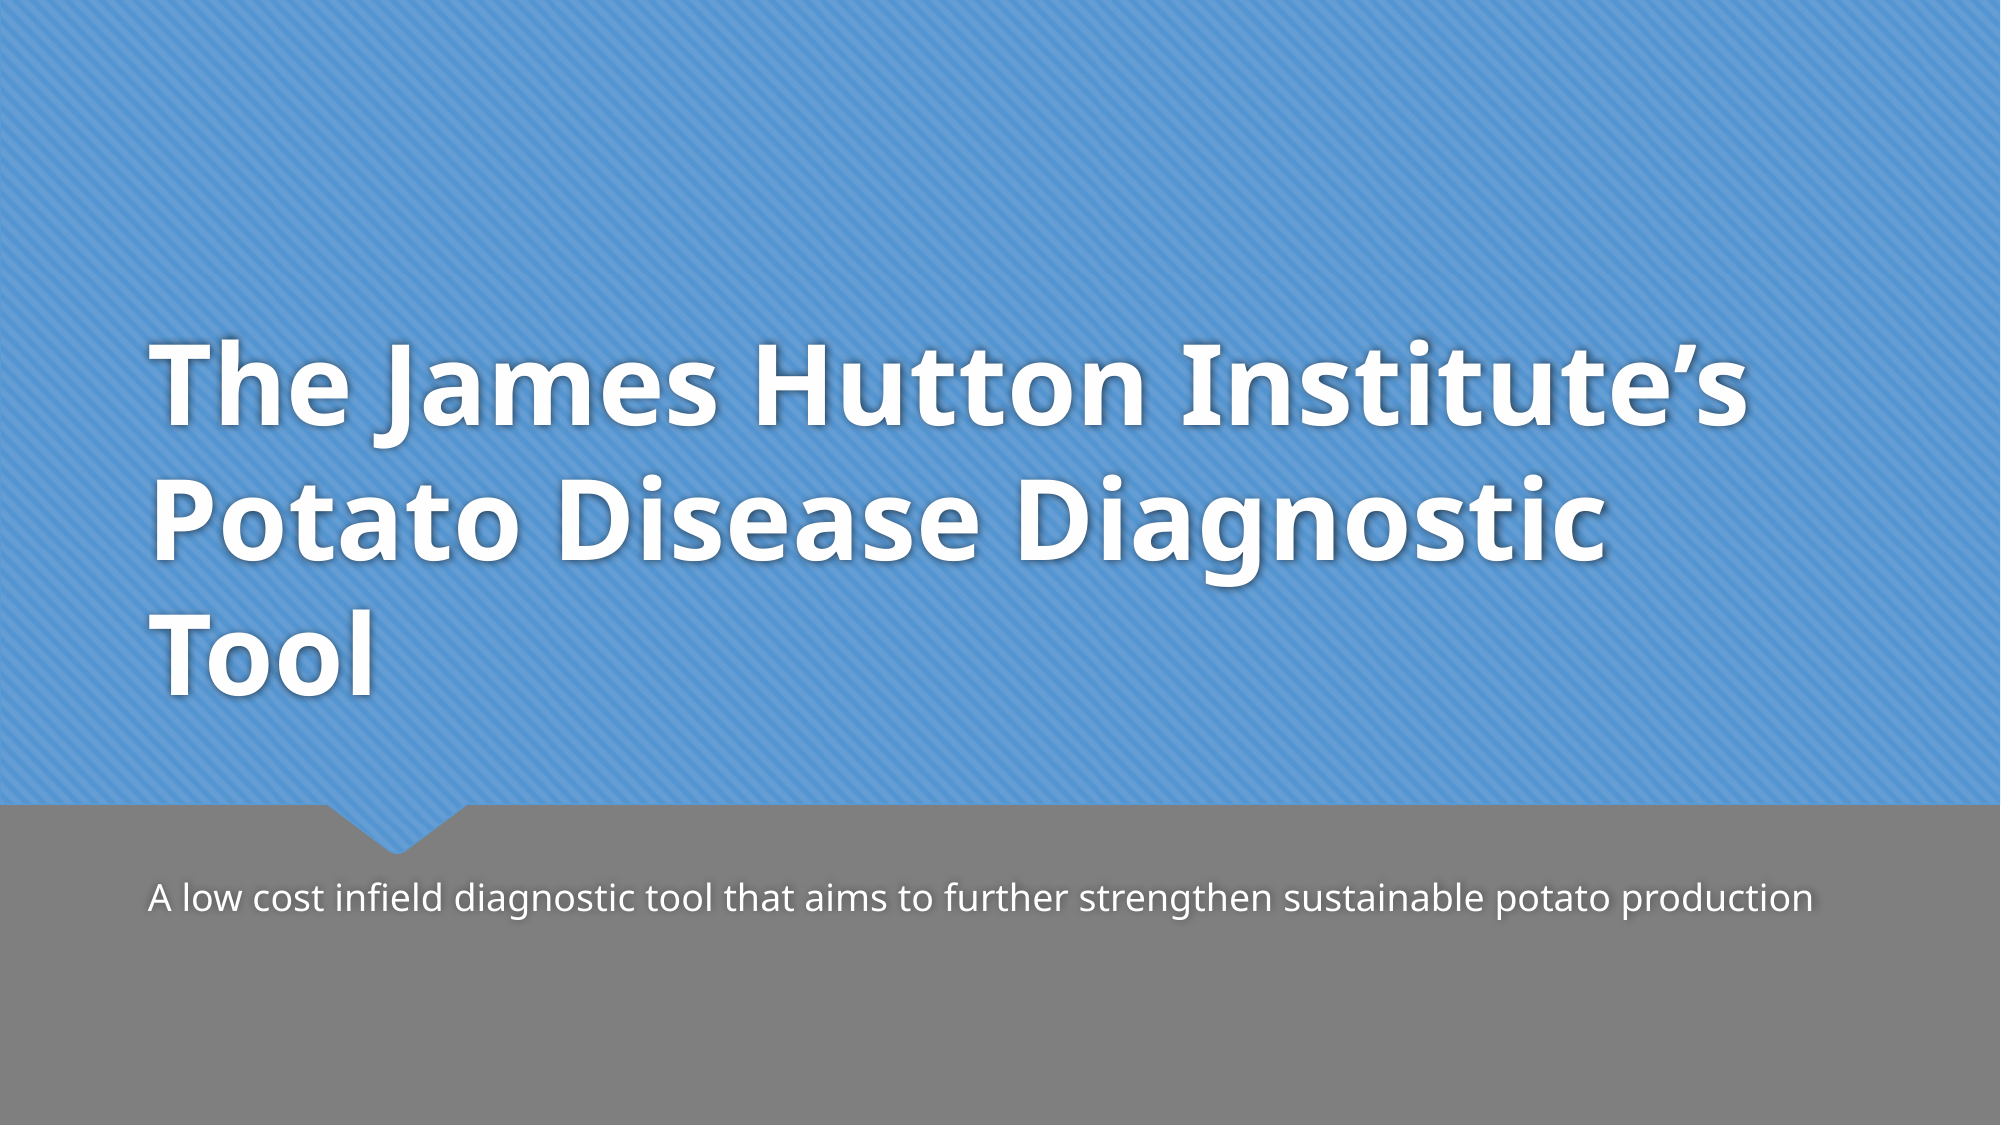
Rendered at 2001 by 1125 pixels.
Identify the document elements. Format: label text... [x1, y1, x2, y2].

title The James Hutton Institute’s Potato Disease Diagnostic Tool [132, 237, 1868, 726]
subtitle A low cost infield diagnostic tool that aims to further strengthen sustainable potato production [132, 866, 1868, 938]
